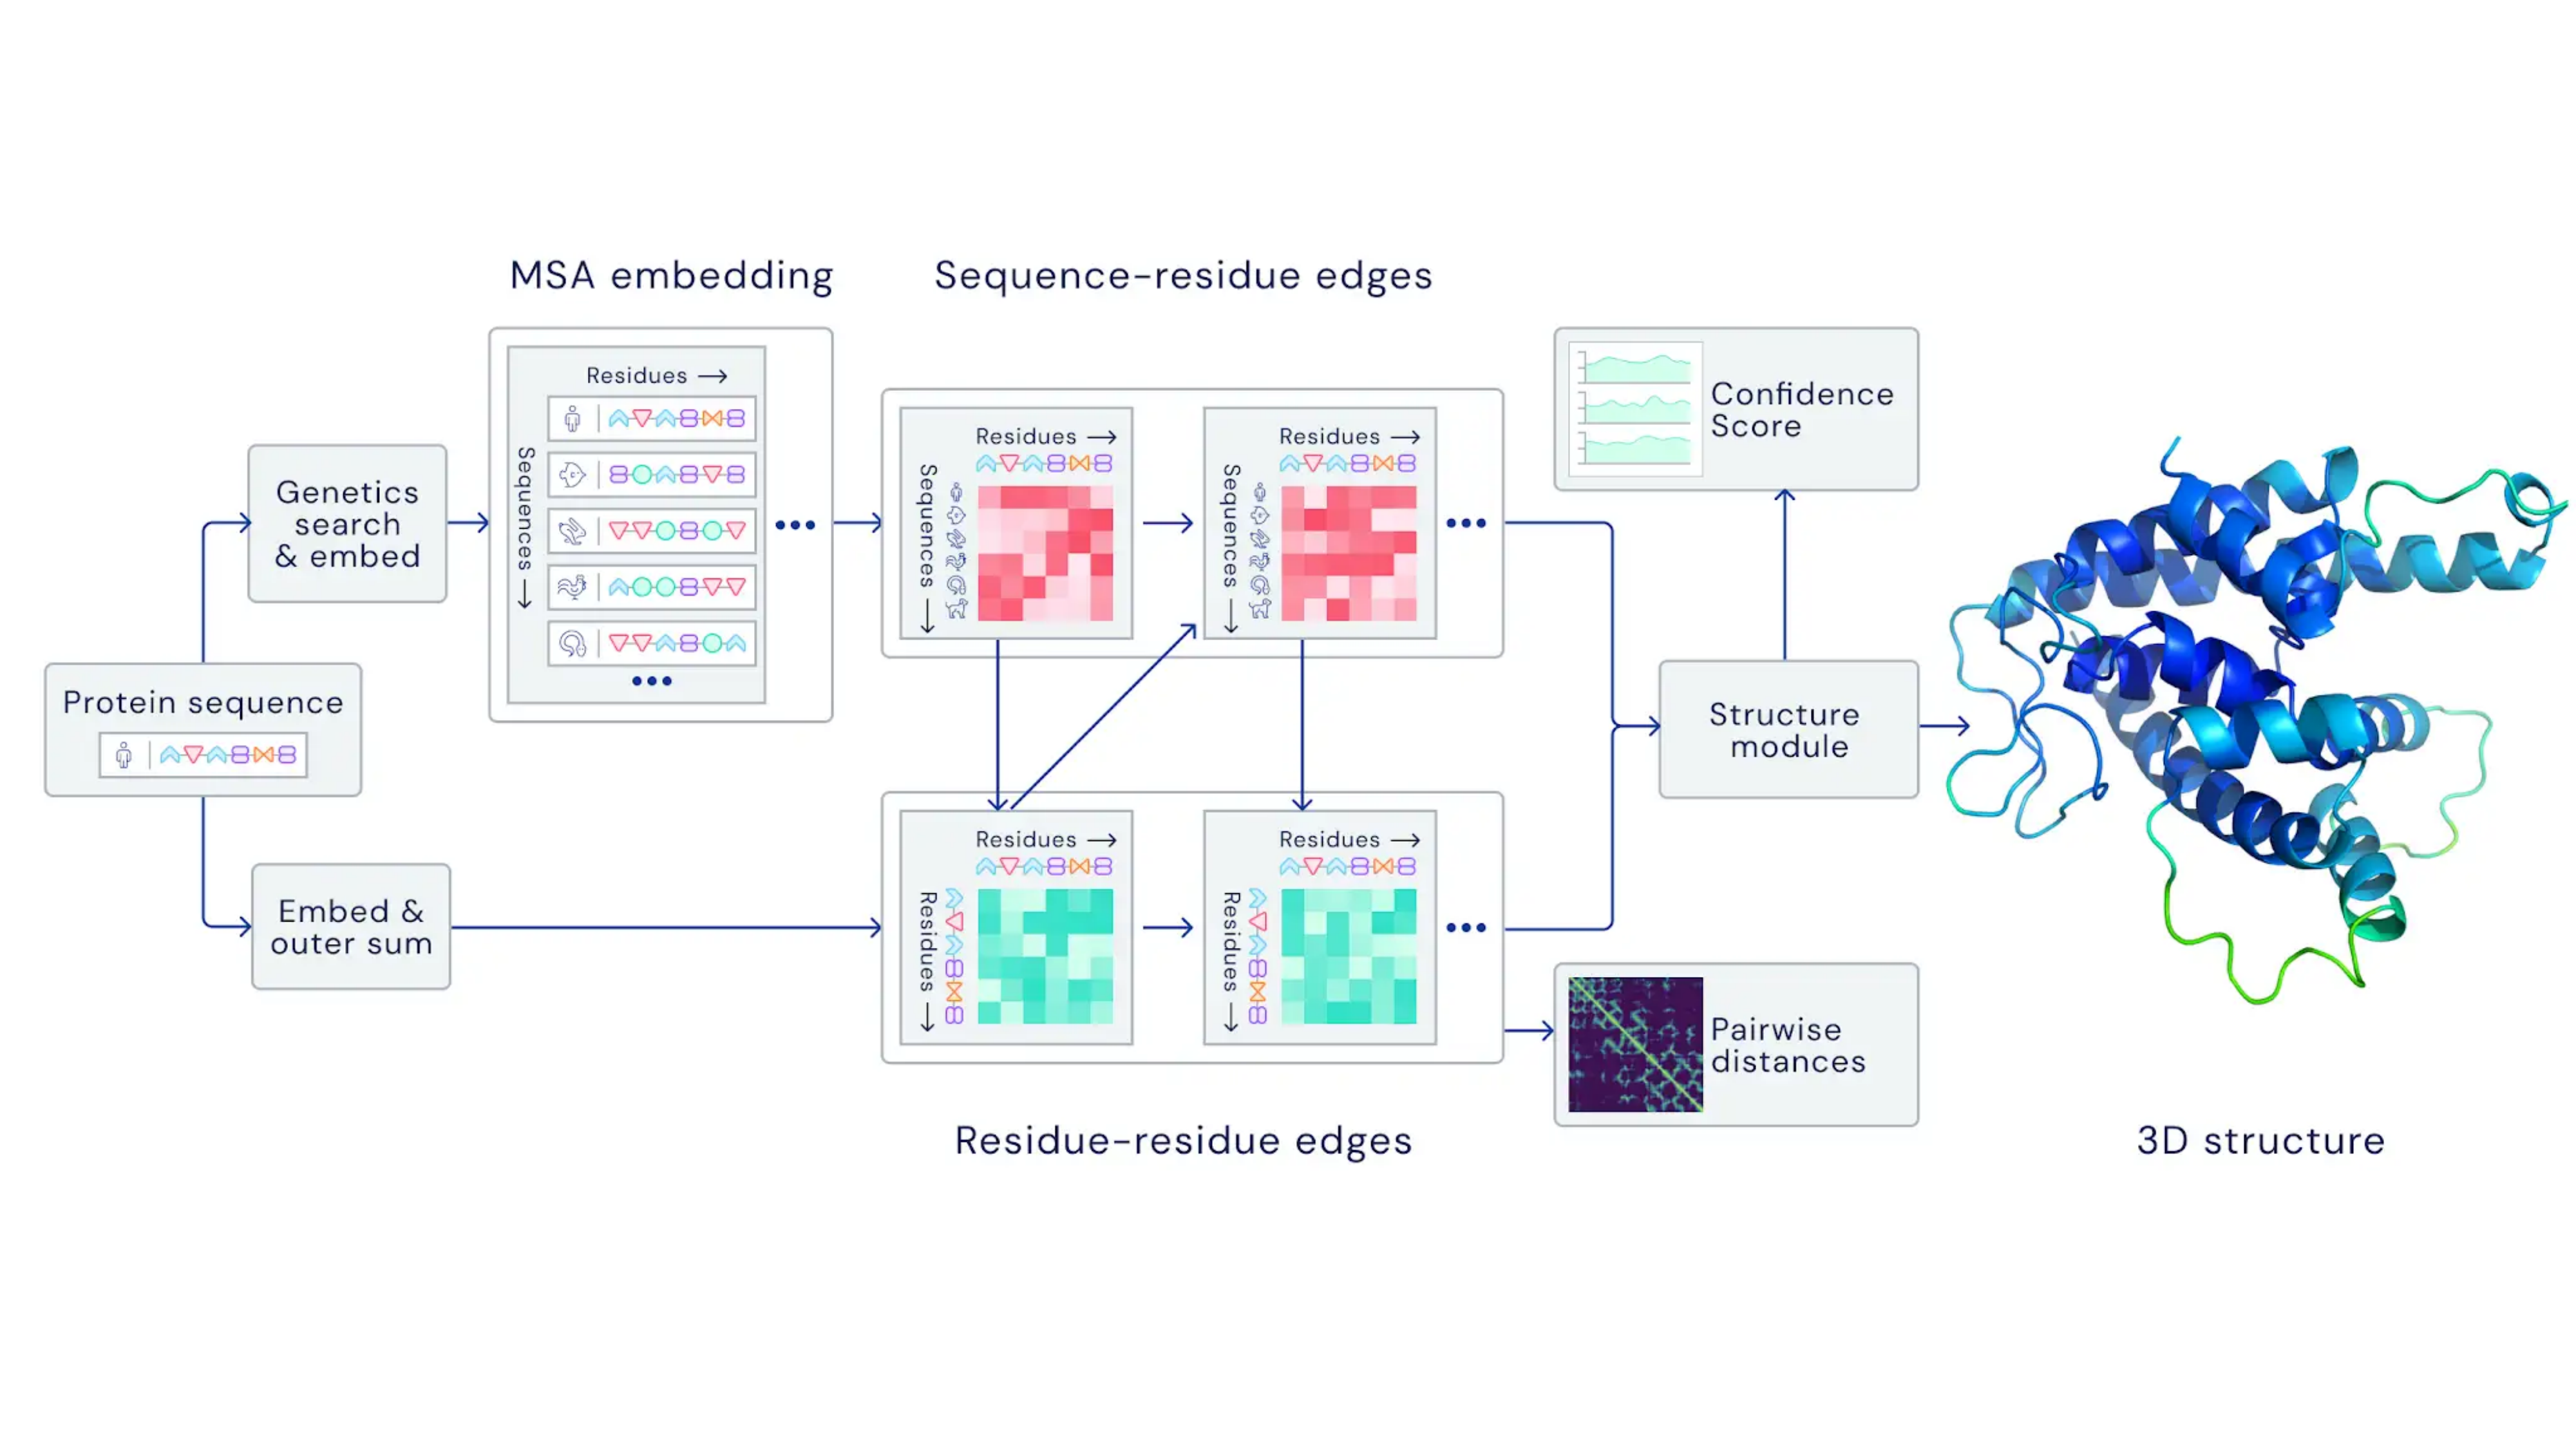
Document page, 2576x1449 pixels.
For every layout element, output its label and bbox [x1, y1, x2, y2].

picture [20, 218, 2576, 1231]
